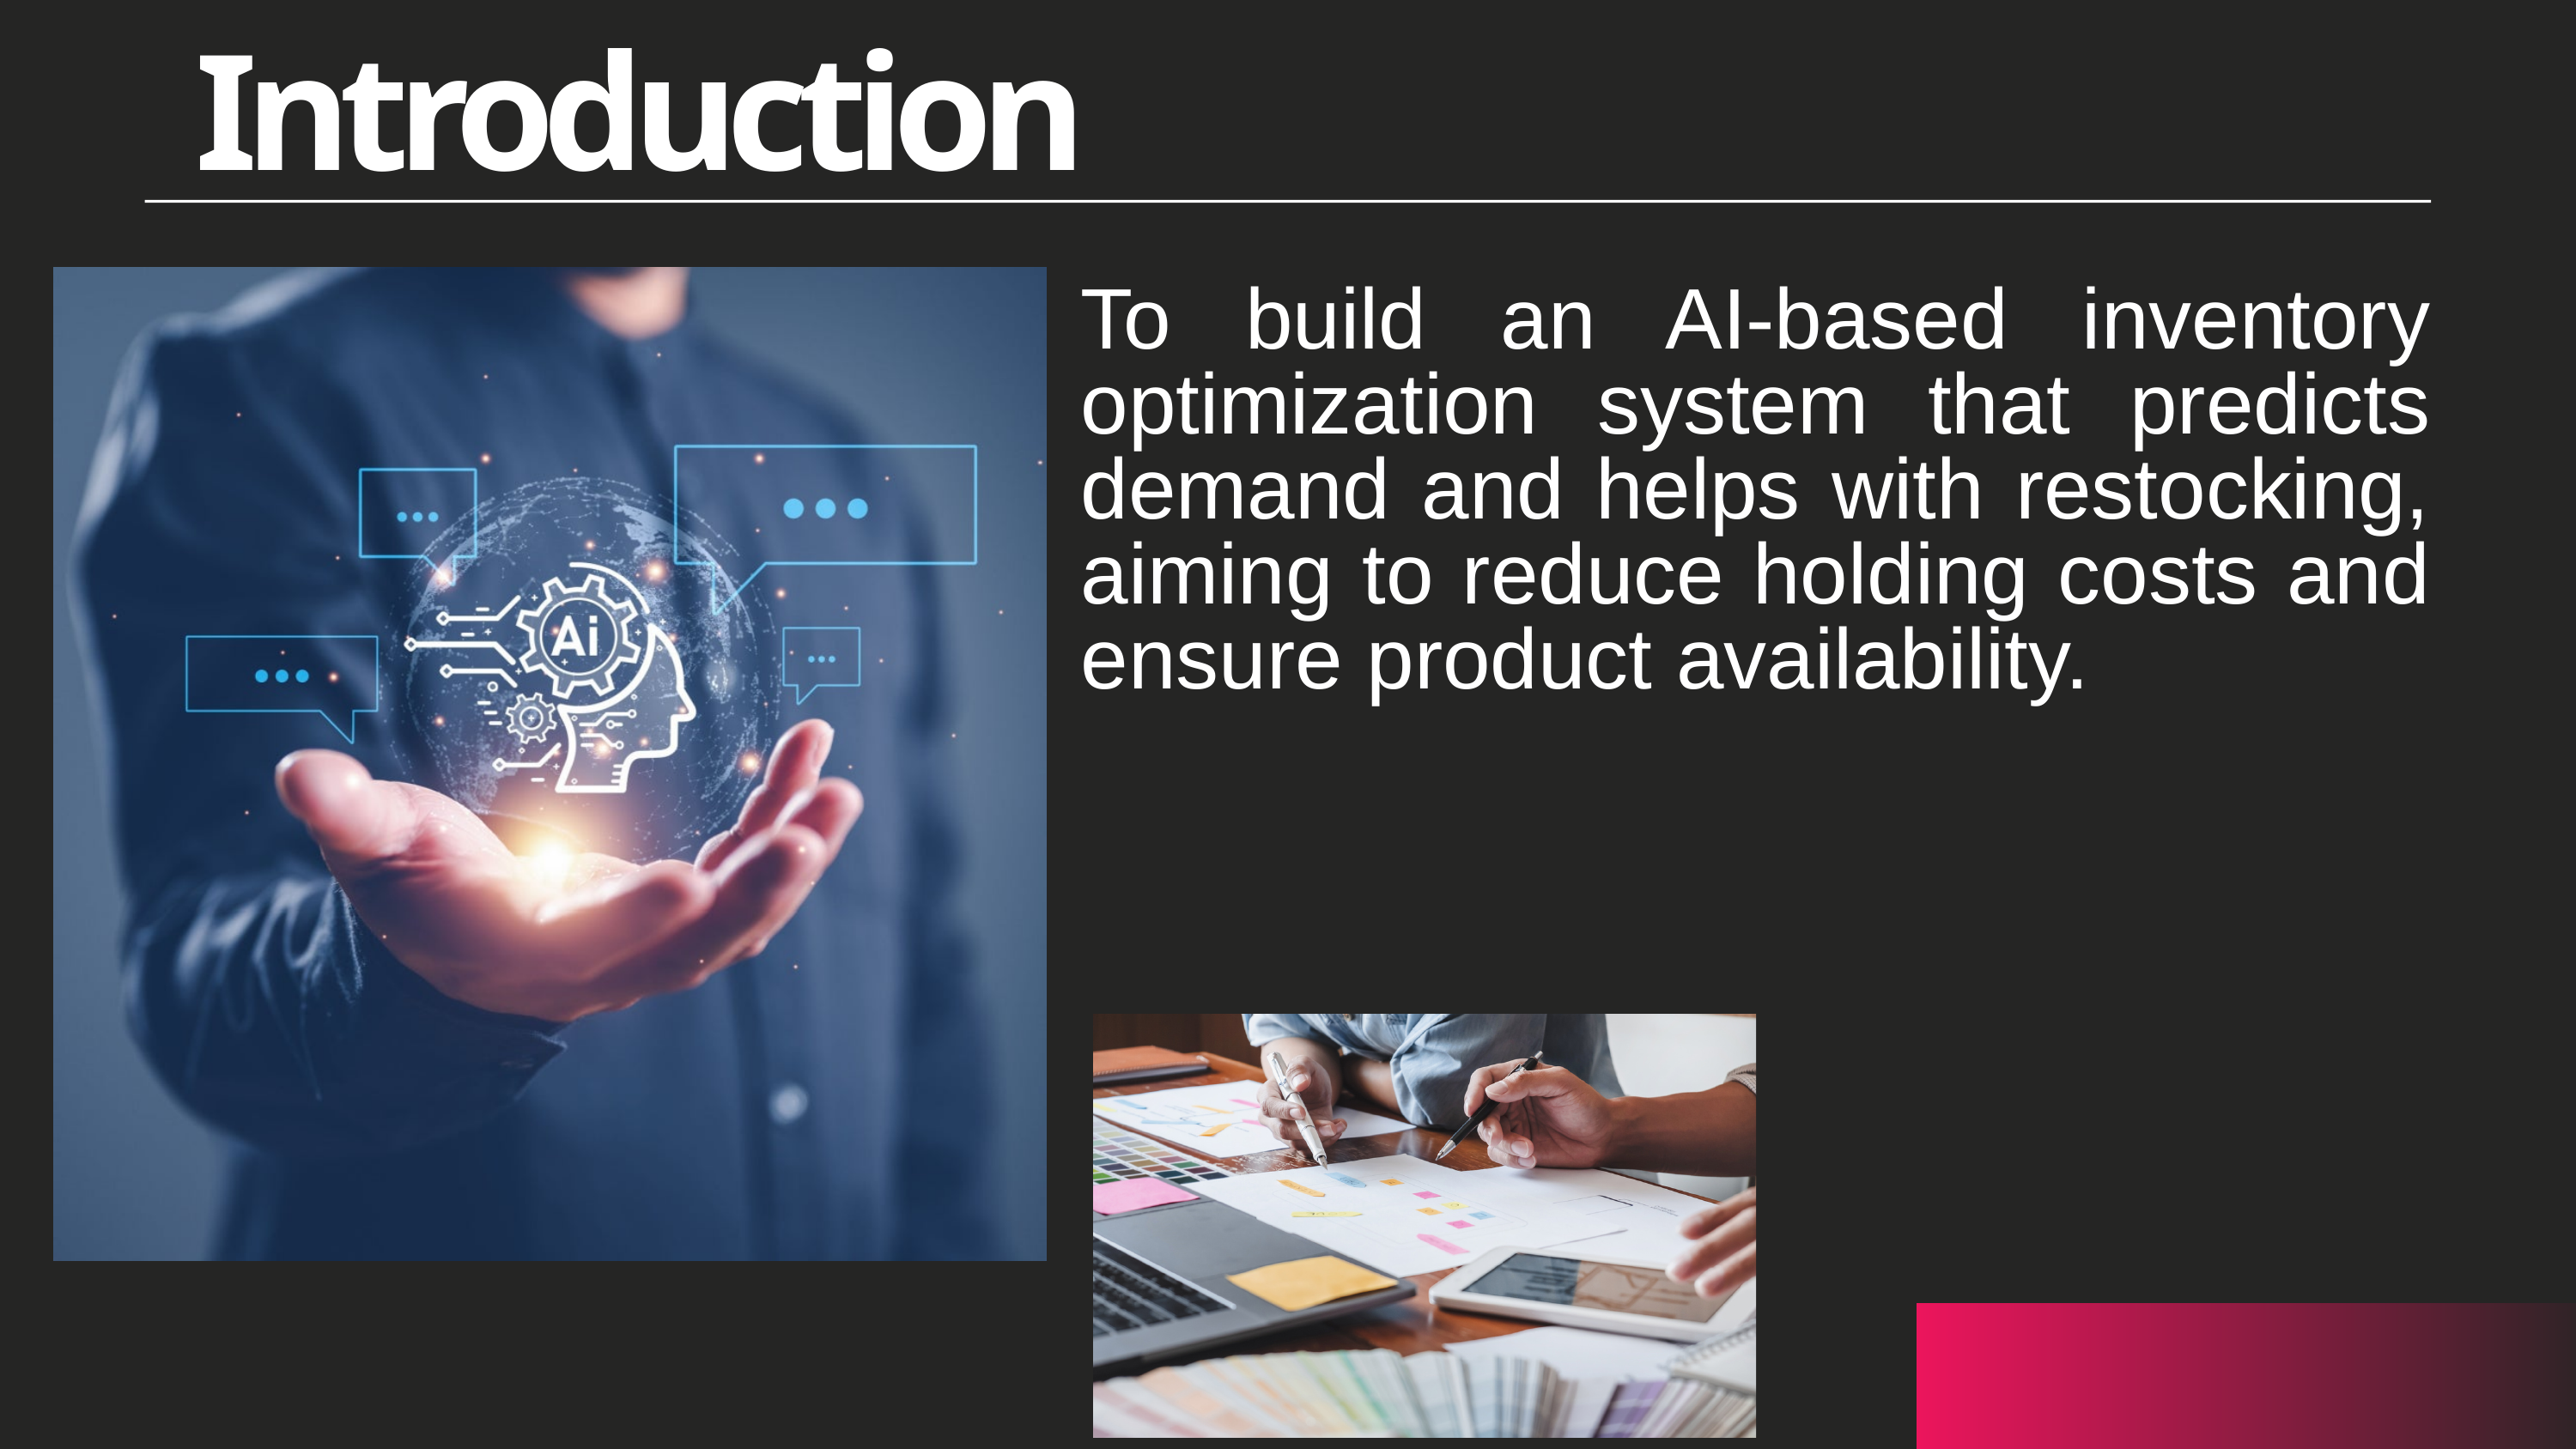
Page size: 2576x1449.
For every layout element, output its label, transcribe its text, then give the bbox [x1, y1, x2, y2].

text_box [1917, 1303, 2576, 1449]
text_box To build an AI-based inventory optimization system that predicts demand and helps with restocking, aiming to reduce holding costs and ensure product availability. [1080, 280, 2432, 706]
picture [53, 267, 1047, 1261]
text_box Introduction [195, 42, 1288, 203]
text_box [1092, 1014, 1757, 1439]
